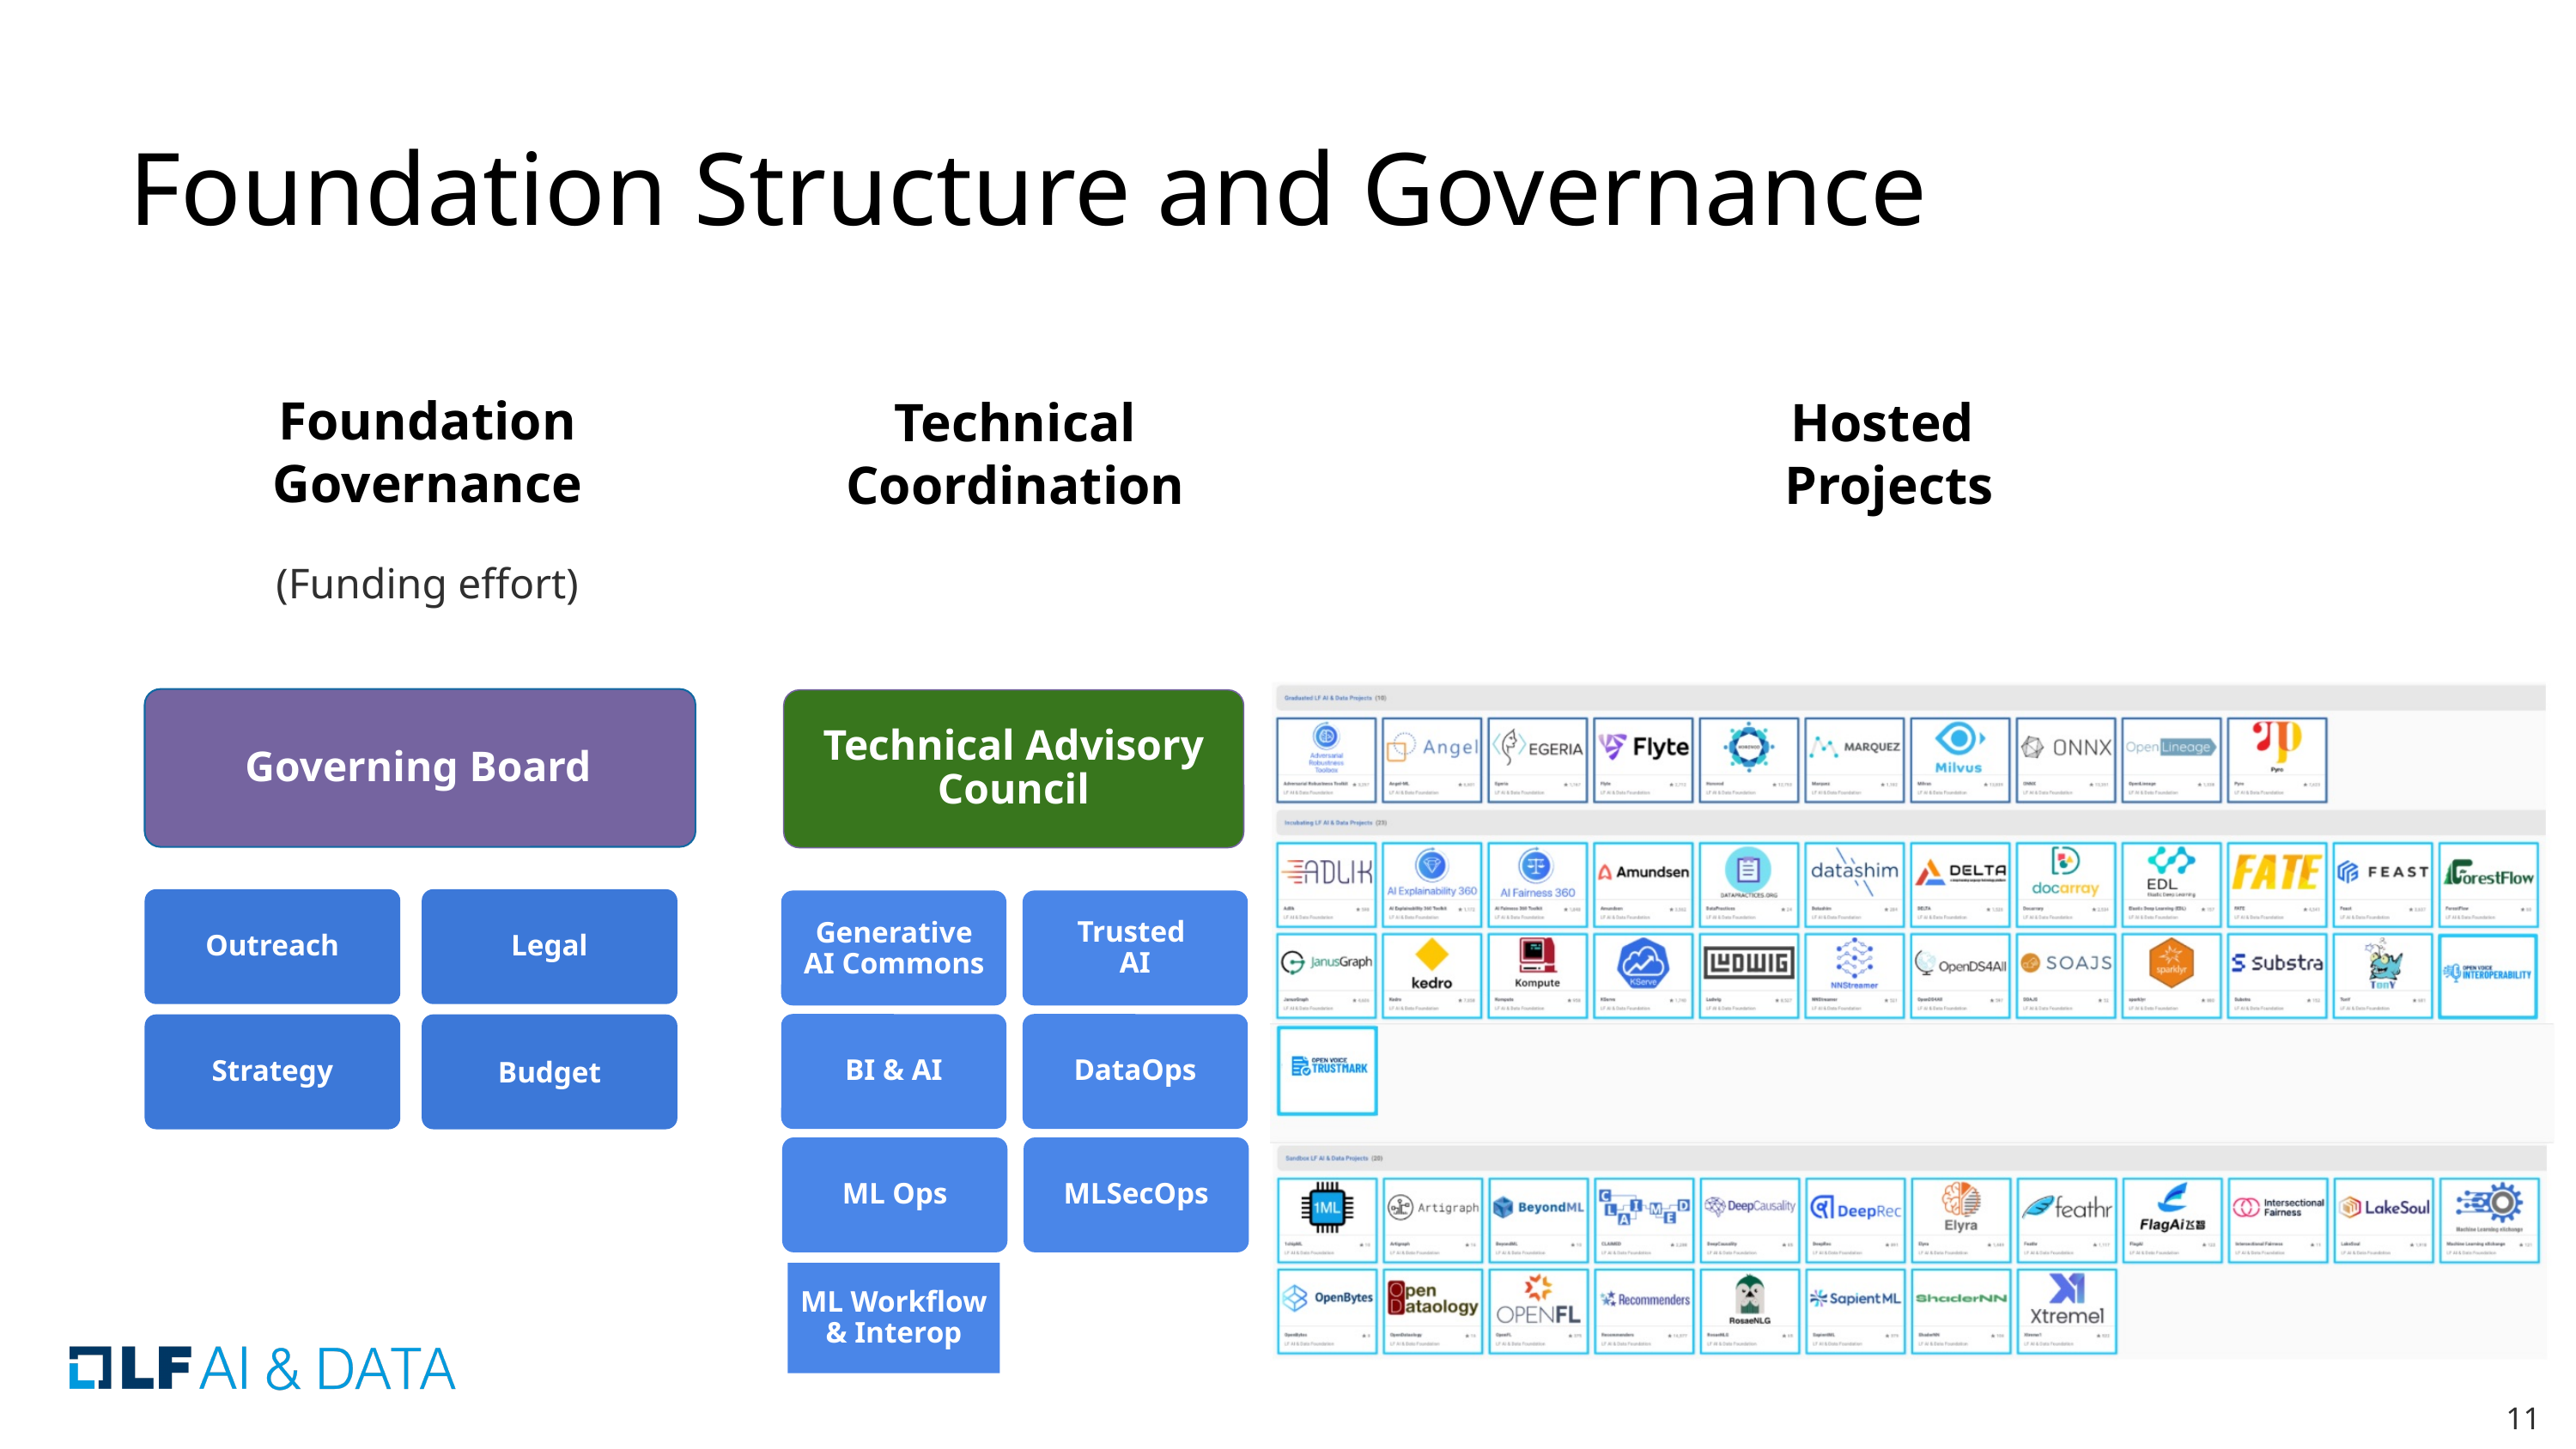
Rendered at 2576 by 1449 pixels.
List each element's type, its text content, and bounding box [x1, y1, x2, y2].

text_box [144, 888, 401, 1004]
text_box [1022, 890, 1249, 1006]
picture [61, 1341, 461, 1397]
text_box [781, 890, 1007, 1006]
text_box [422, 1014, 677, 1129]
title Foundation Structure and Governance [129, 124, 2530, 287]
text_box Technical Advisory Council [783, 689, 1244, 848]
text_box Governing Board [155, 694, 681, 843]
text_box Strategy [152, 1016, 393, 1128]
text_box Budget [428, 1018, 671, 1129]
text_box [781, 1014, 1007, 1130]
text_box [781, 1137, 1008, 1252]
text_box MLSecOps [1030, 1139, 1242, 1251]
text_box [144, 688, 696, 847]
text_box Generative AI Commons [787, 894, 1000, 1004]
text_box ML Ops [788, 1139, 1001, 1251]
text_box Hosted Projects [1663, 380, 2115, 660]
text_box ML Workflow & Interop [787, 1263, 1000, 1373]
text_box Technical Coordination [789, 380, 1242, 660]
text_box Legal [428, 891, 671, 1003]
text_box Foundation Governance (Funding effort) [152, 379, 703, 658]
text_box Outreach [152, 891, 393, 1003]
text_box ‹#› [2482, 1391, 2561, 1449]
text_box [1024, 1137, 1249, 1252]
text_box [422, 888, 677, 1004]
text_box Trusted AI [1029, 892, 1242, 1003]
text_box [1022, 1014, 1249, 1130]
text_box DataOps [1029, 1016, 1242, 1127]
text_box BI & AI [787, 1016, 1000, 1127]
picture [1270, 681, 2555, 1362]
text_box [144, 1014, 401, 1130]
